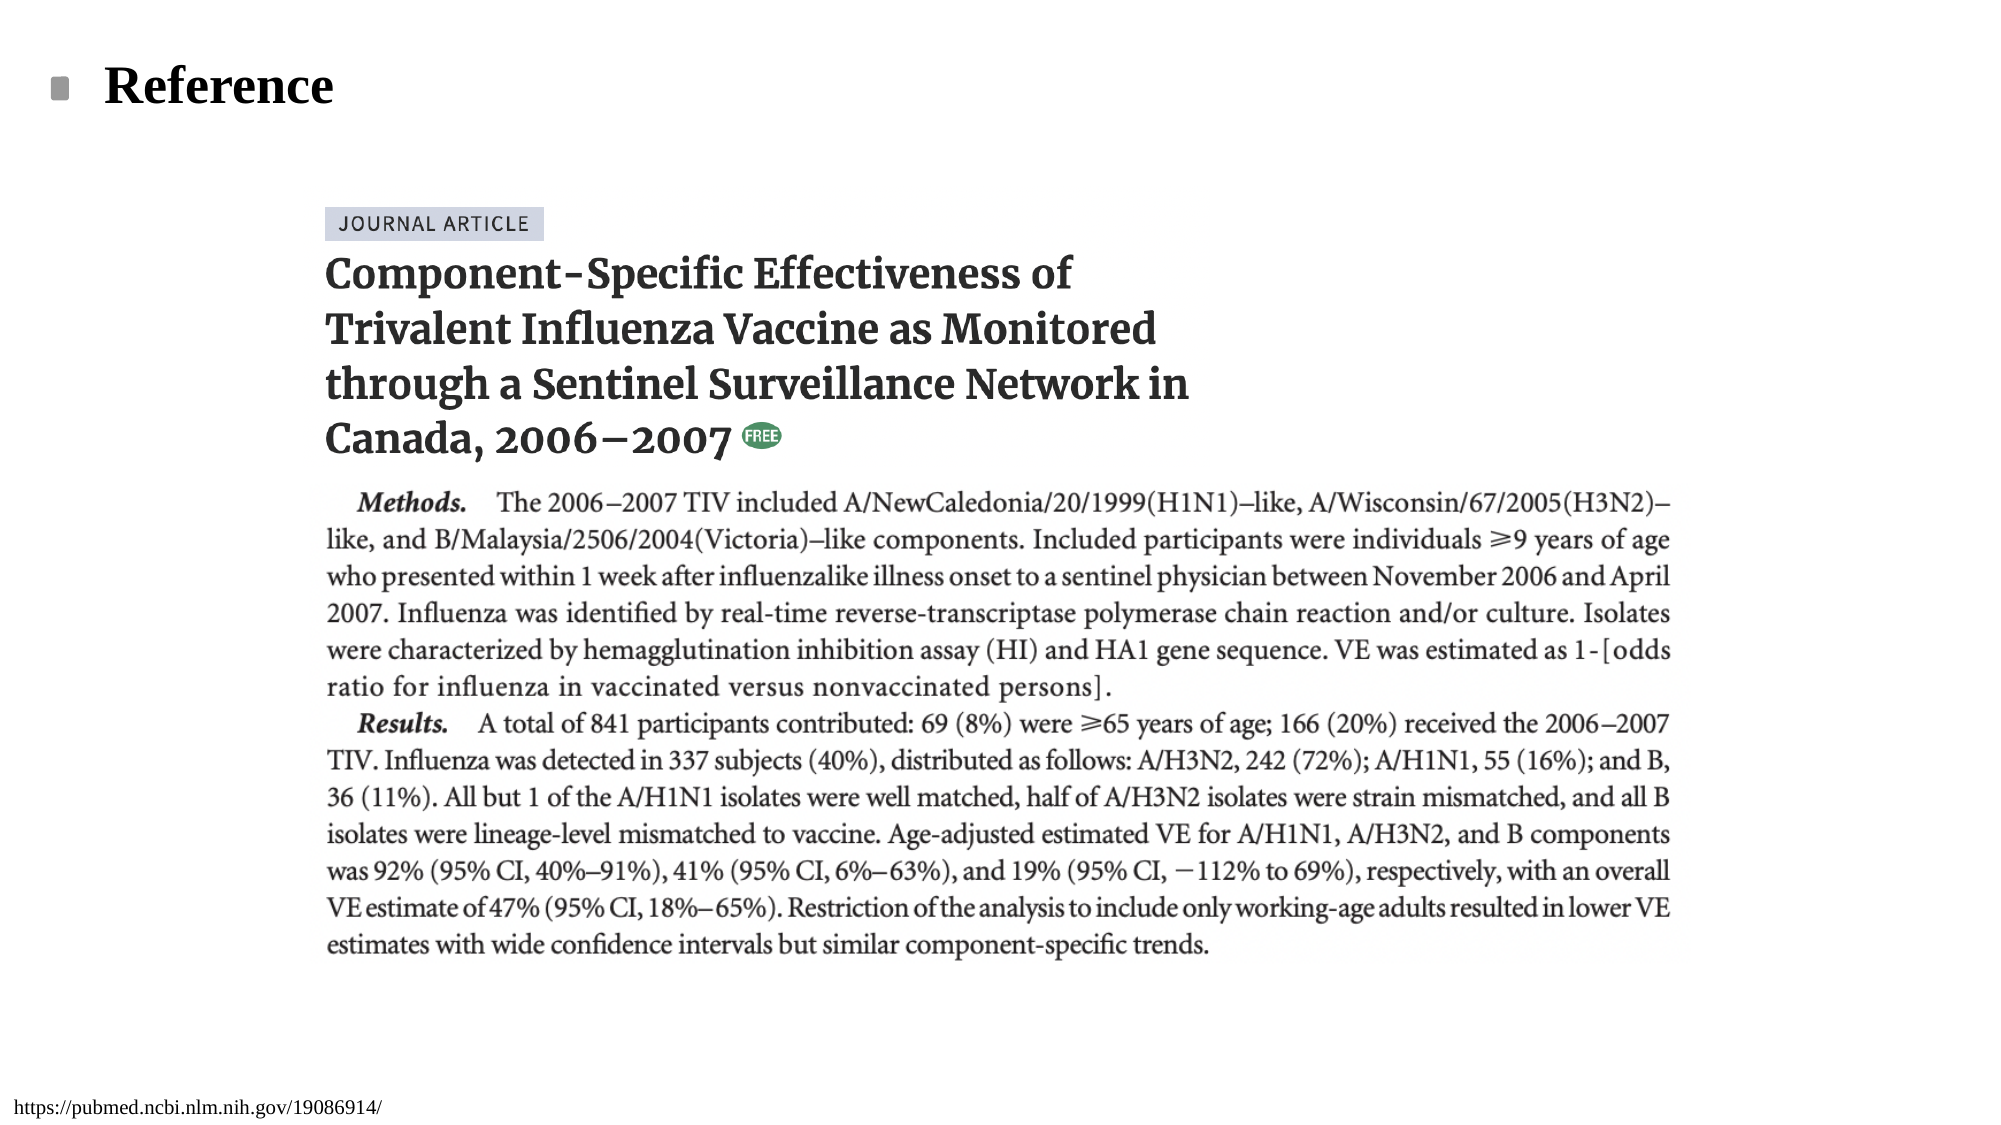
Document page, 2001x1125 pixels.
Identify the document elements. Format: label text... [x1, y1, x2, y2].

text_box Reference [89, 41, 415, 122]
text_box https://pubmed.ncbi.nlm.nih.gov/19086914/ [0, 1085, 1000, 1125]
text_box [49, 75, 70, 102]
picture [309, 483, 1691, 964]
picture [303, 186, 1210, 467]
